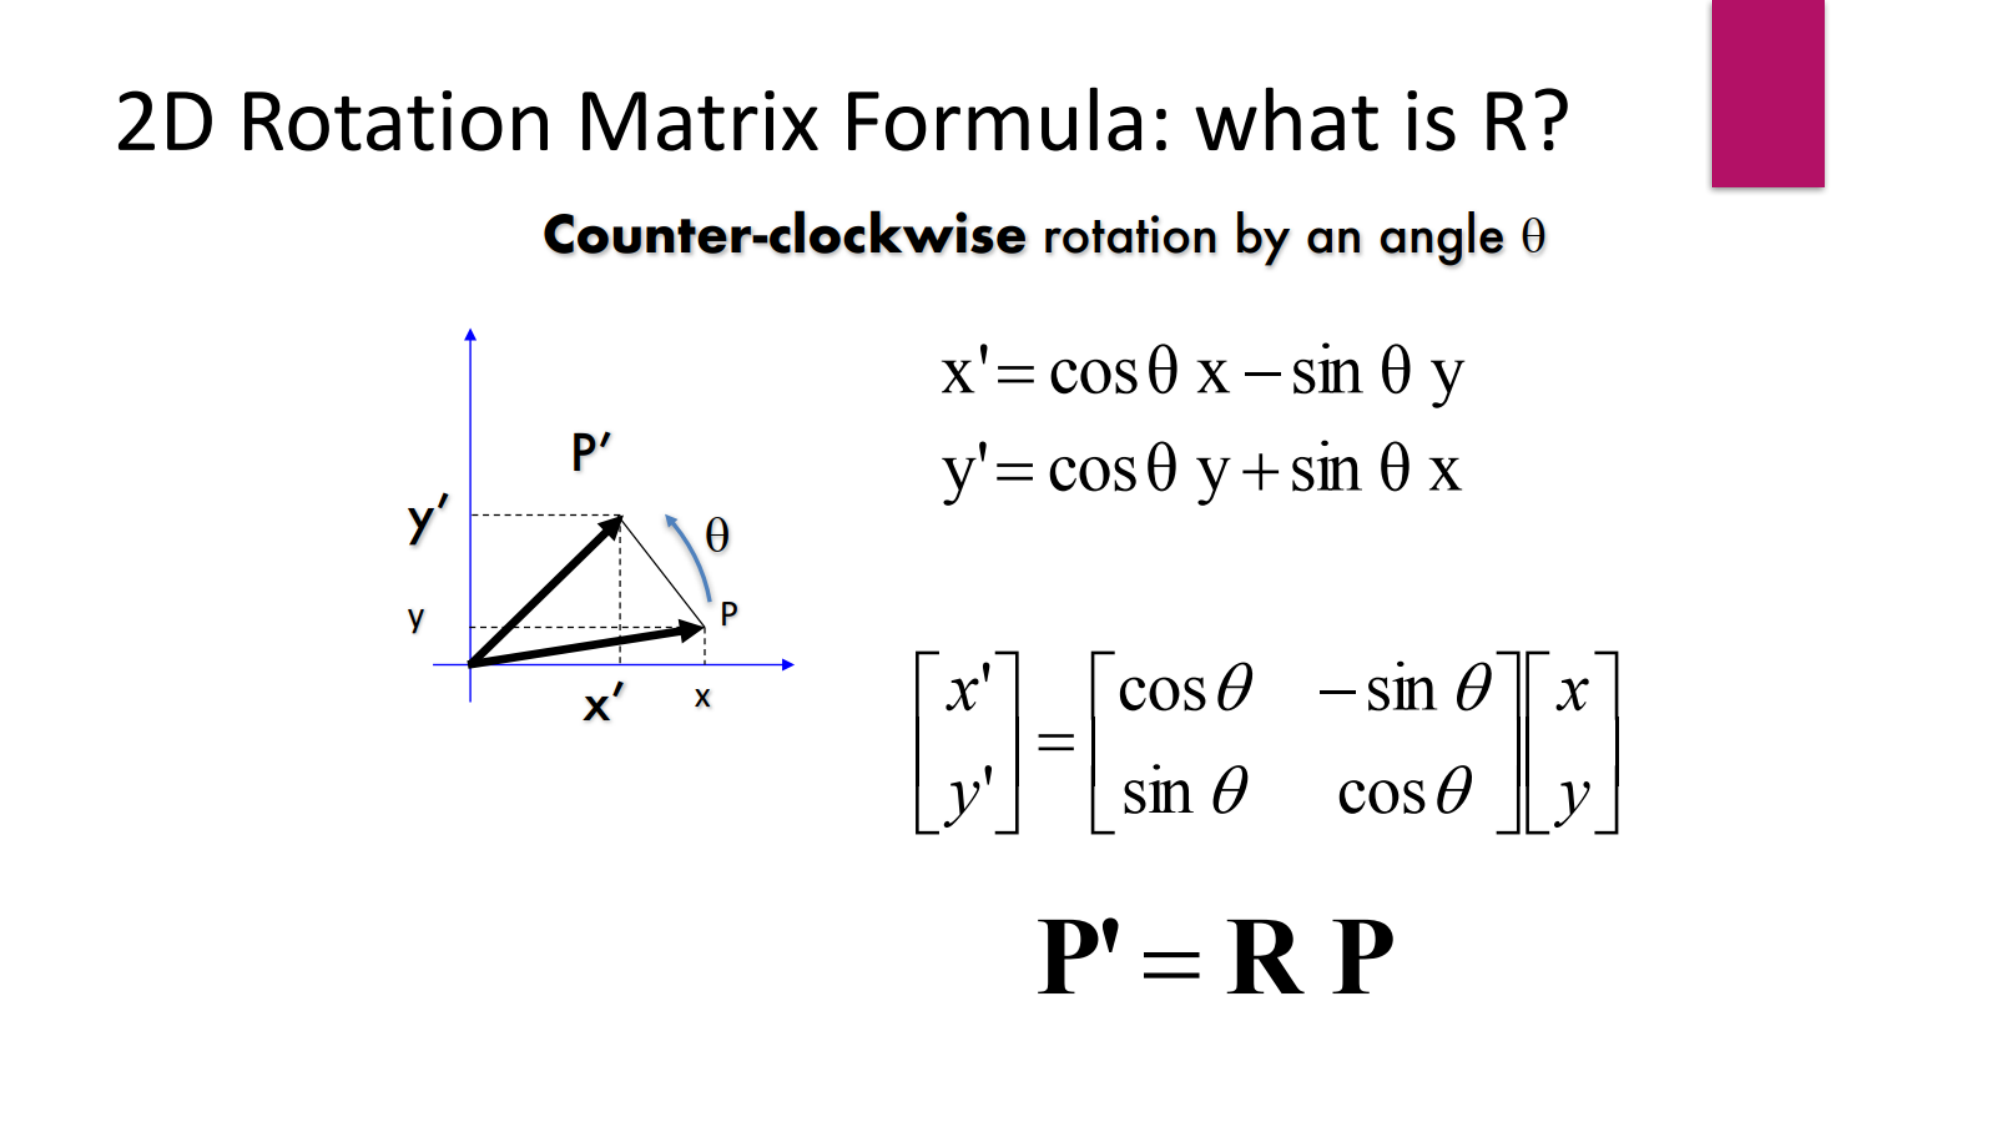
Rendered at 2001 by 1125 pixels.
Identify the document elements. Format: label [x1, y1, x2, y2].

picture [74, 48, 1699, 1036]
